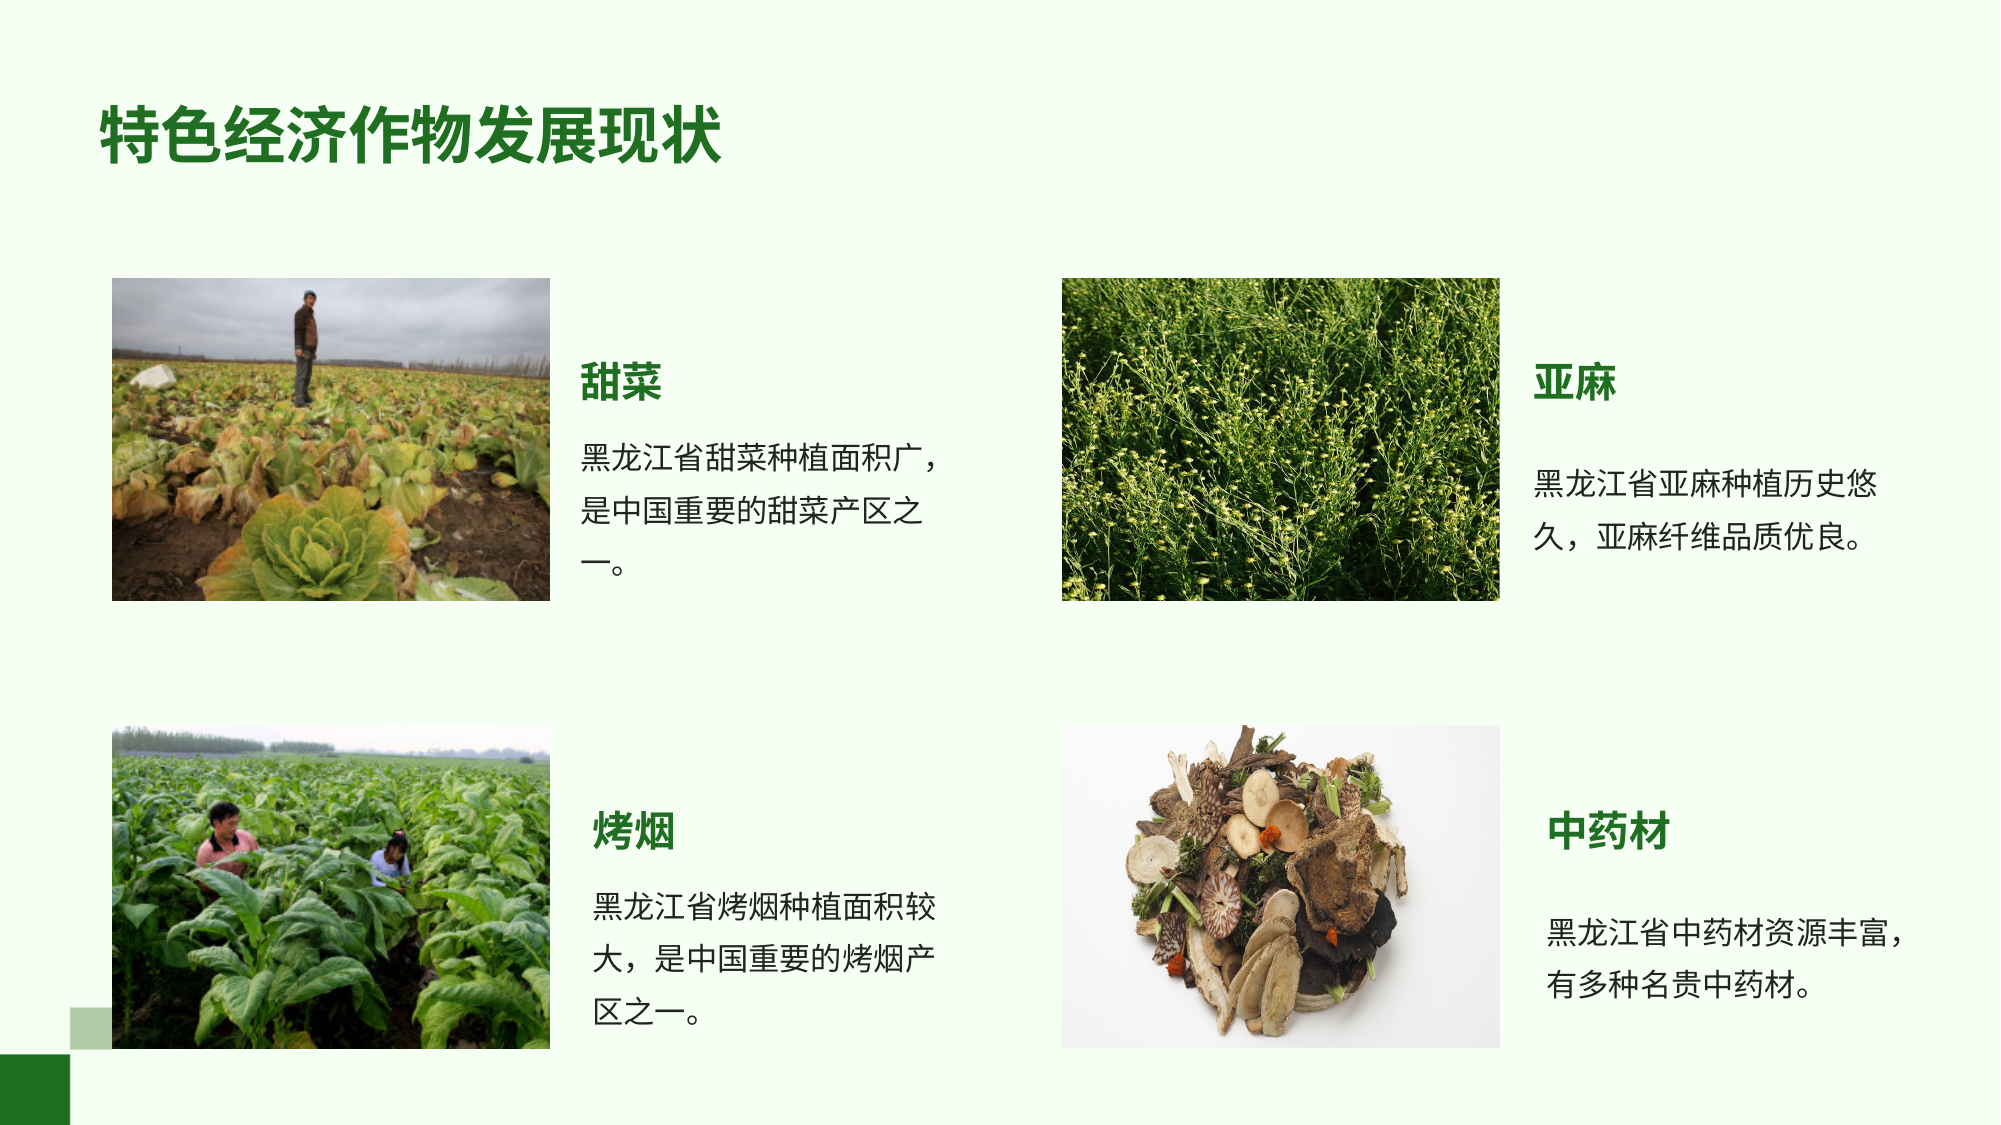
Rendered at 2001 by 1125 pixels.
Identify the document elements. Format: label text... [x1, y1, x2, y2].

text_box 黑龙江省甜菜种植面积广，是中国重要的甜菜产区之一。 [569, 403, 942, 601]
text_box 中药材 [1535, 784, 1934, 866]
text_box 黑龙江省中药材资源丰富，有多种名贵中药材。 [1535, 852, 1908, 1049]
text_box 黑龙江省烤烟种植面积较大，是中国重要的烤烟产区之一。 [581, 852, 954, 1049]
picture [0, 0, 2001, 1125]
text_box 甜菜 [569, 335, 968, 416]
text_box 烤烟 [581, 784, 980, 866]
text_box 亚麻 [1523, 335, 1922, 416]
text_box 黑龙江省亚麻种植历史悠久，亚麻纤维品质优良。 [1523, 403, 1896, 601]
text_box 特色经济作物发展现状 [78, 43, 1922, 194]
